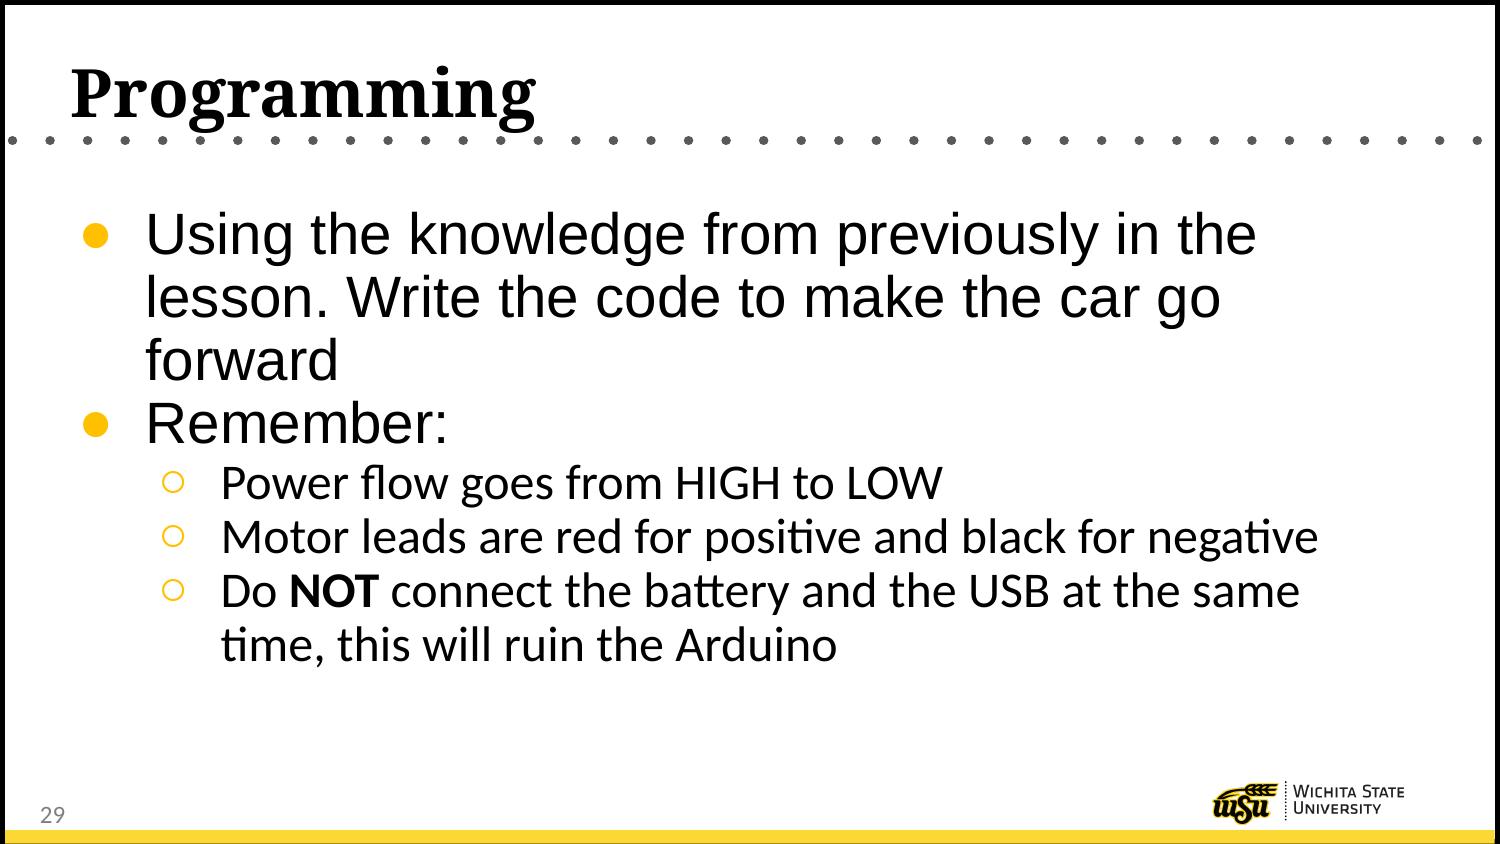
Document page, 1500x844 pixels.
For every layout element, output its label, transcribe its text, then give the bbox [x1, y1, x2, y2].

picture [1212, 781, 1404, 825]
title Programming [55, 33, 1450, 138]
list Using the knowledge from previously in the lesson. Write the code to make the car go forward Remember: Power flow goes from HIGH to LOW Motor leads are red for positive and black for negative Do NOT connect the battery and the USB at the same time, this will ruin the Arduino [55, 196, 1406, 754]
